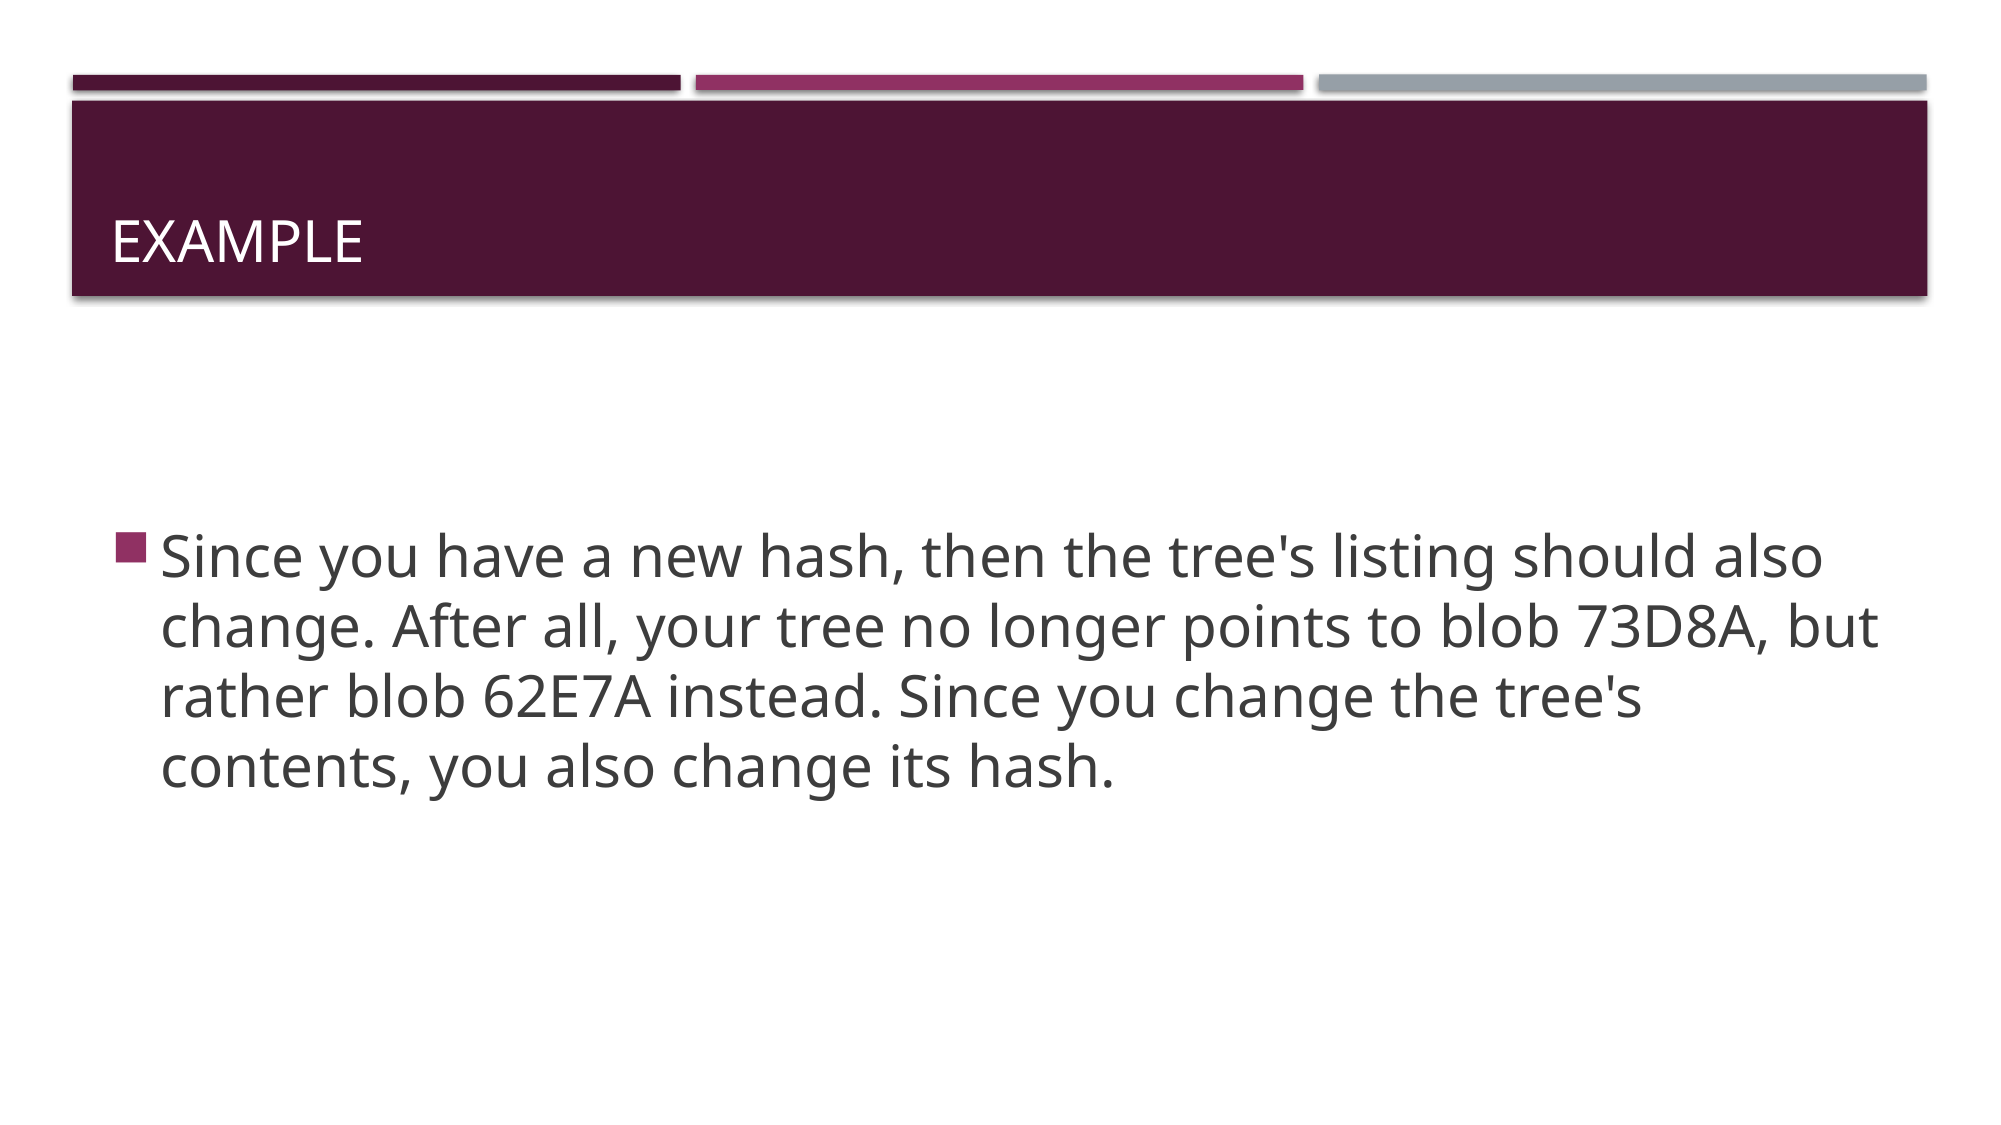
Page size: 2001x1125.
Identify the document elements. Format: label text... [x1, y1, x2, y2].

title EXAMPLE [95, 115, 1905, 282]
list Since you have a new hash, then the tree's listing should also change. After all, your tree no longer points to blob 73D8A, but rather blob 62E7A instead. Since you change the tree's contents, you also change its hash. [95, 357, 1905, 962]
